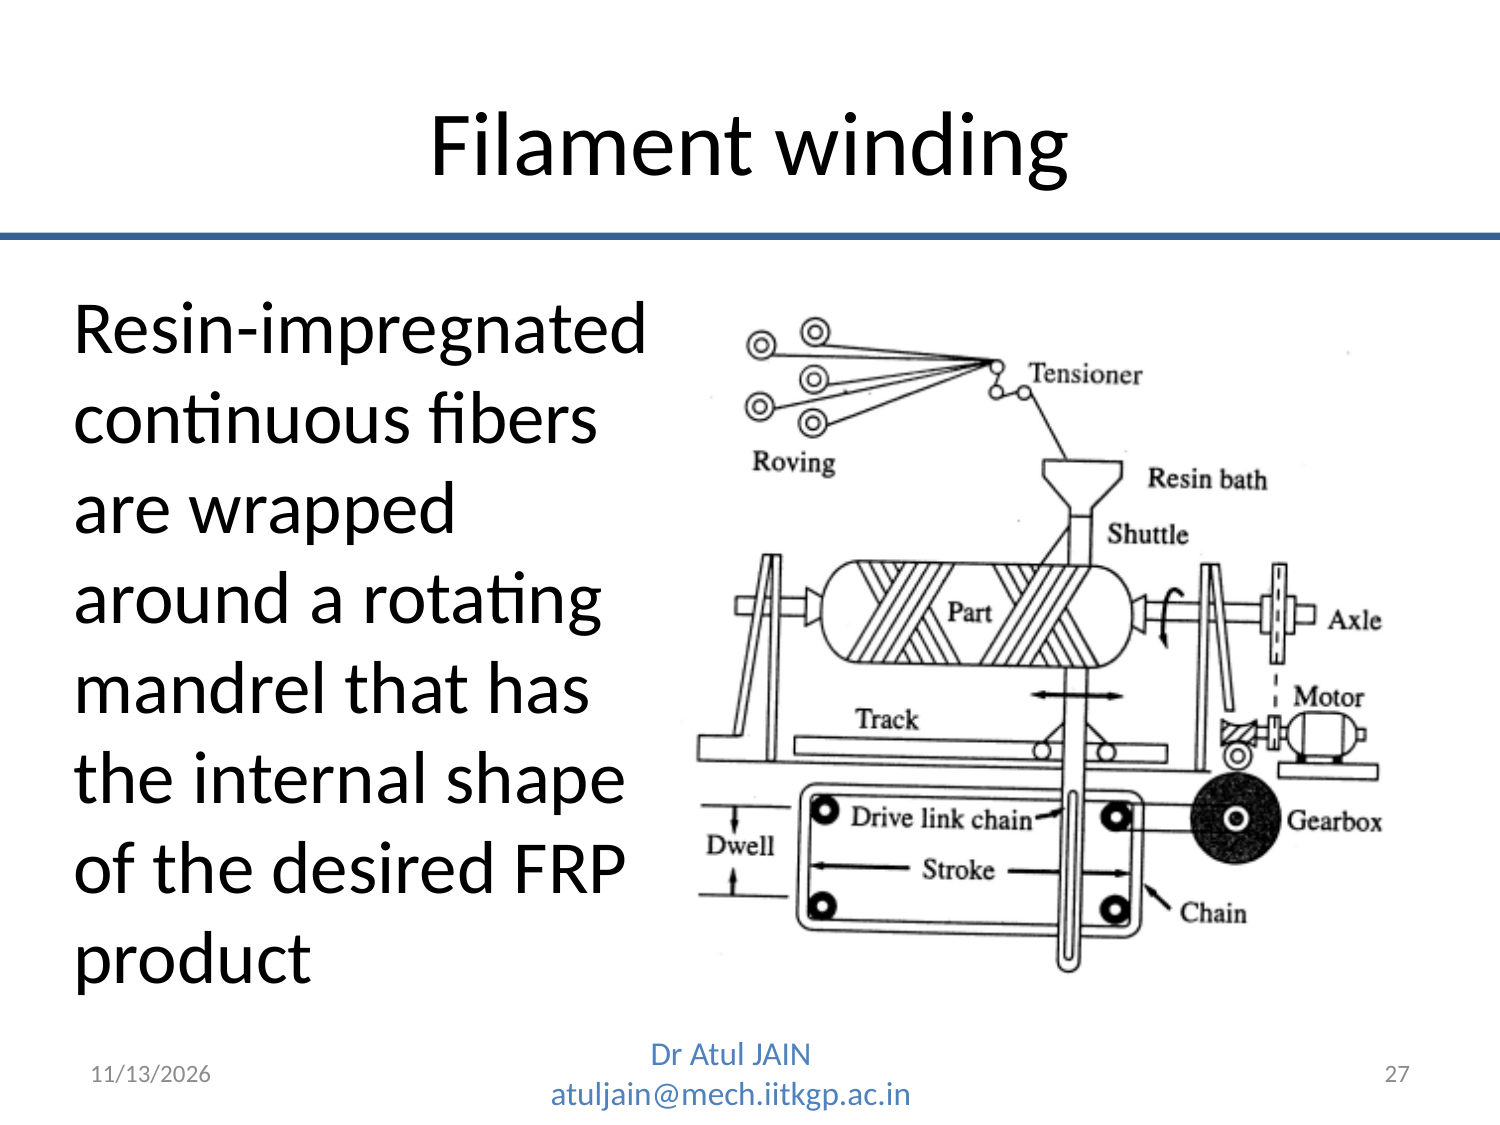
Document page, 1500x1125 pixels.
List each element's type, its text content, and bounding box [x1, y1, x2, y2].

text_box Resin-impregnated continuous fibers are wrapped around a rotating mandrel that has the internal shape of the desired FRP product [58, 271, 667, 1007]
title Filament winding [75, 45, 1425, 233]
slide_number 27 [1074, 1042, 1425, 1103]
picture [669, 288, 1413, 997]
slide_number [75, 1042, 425, 1103]
